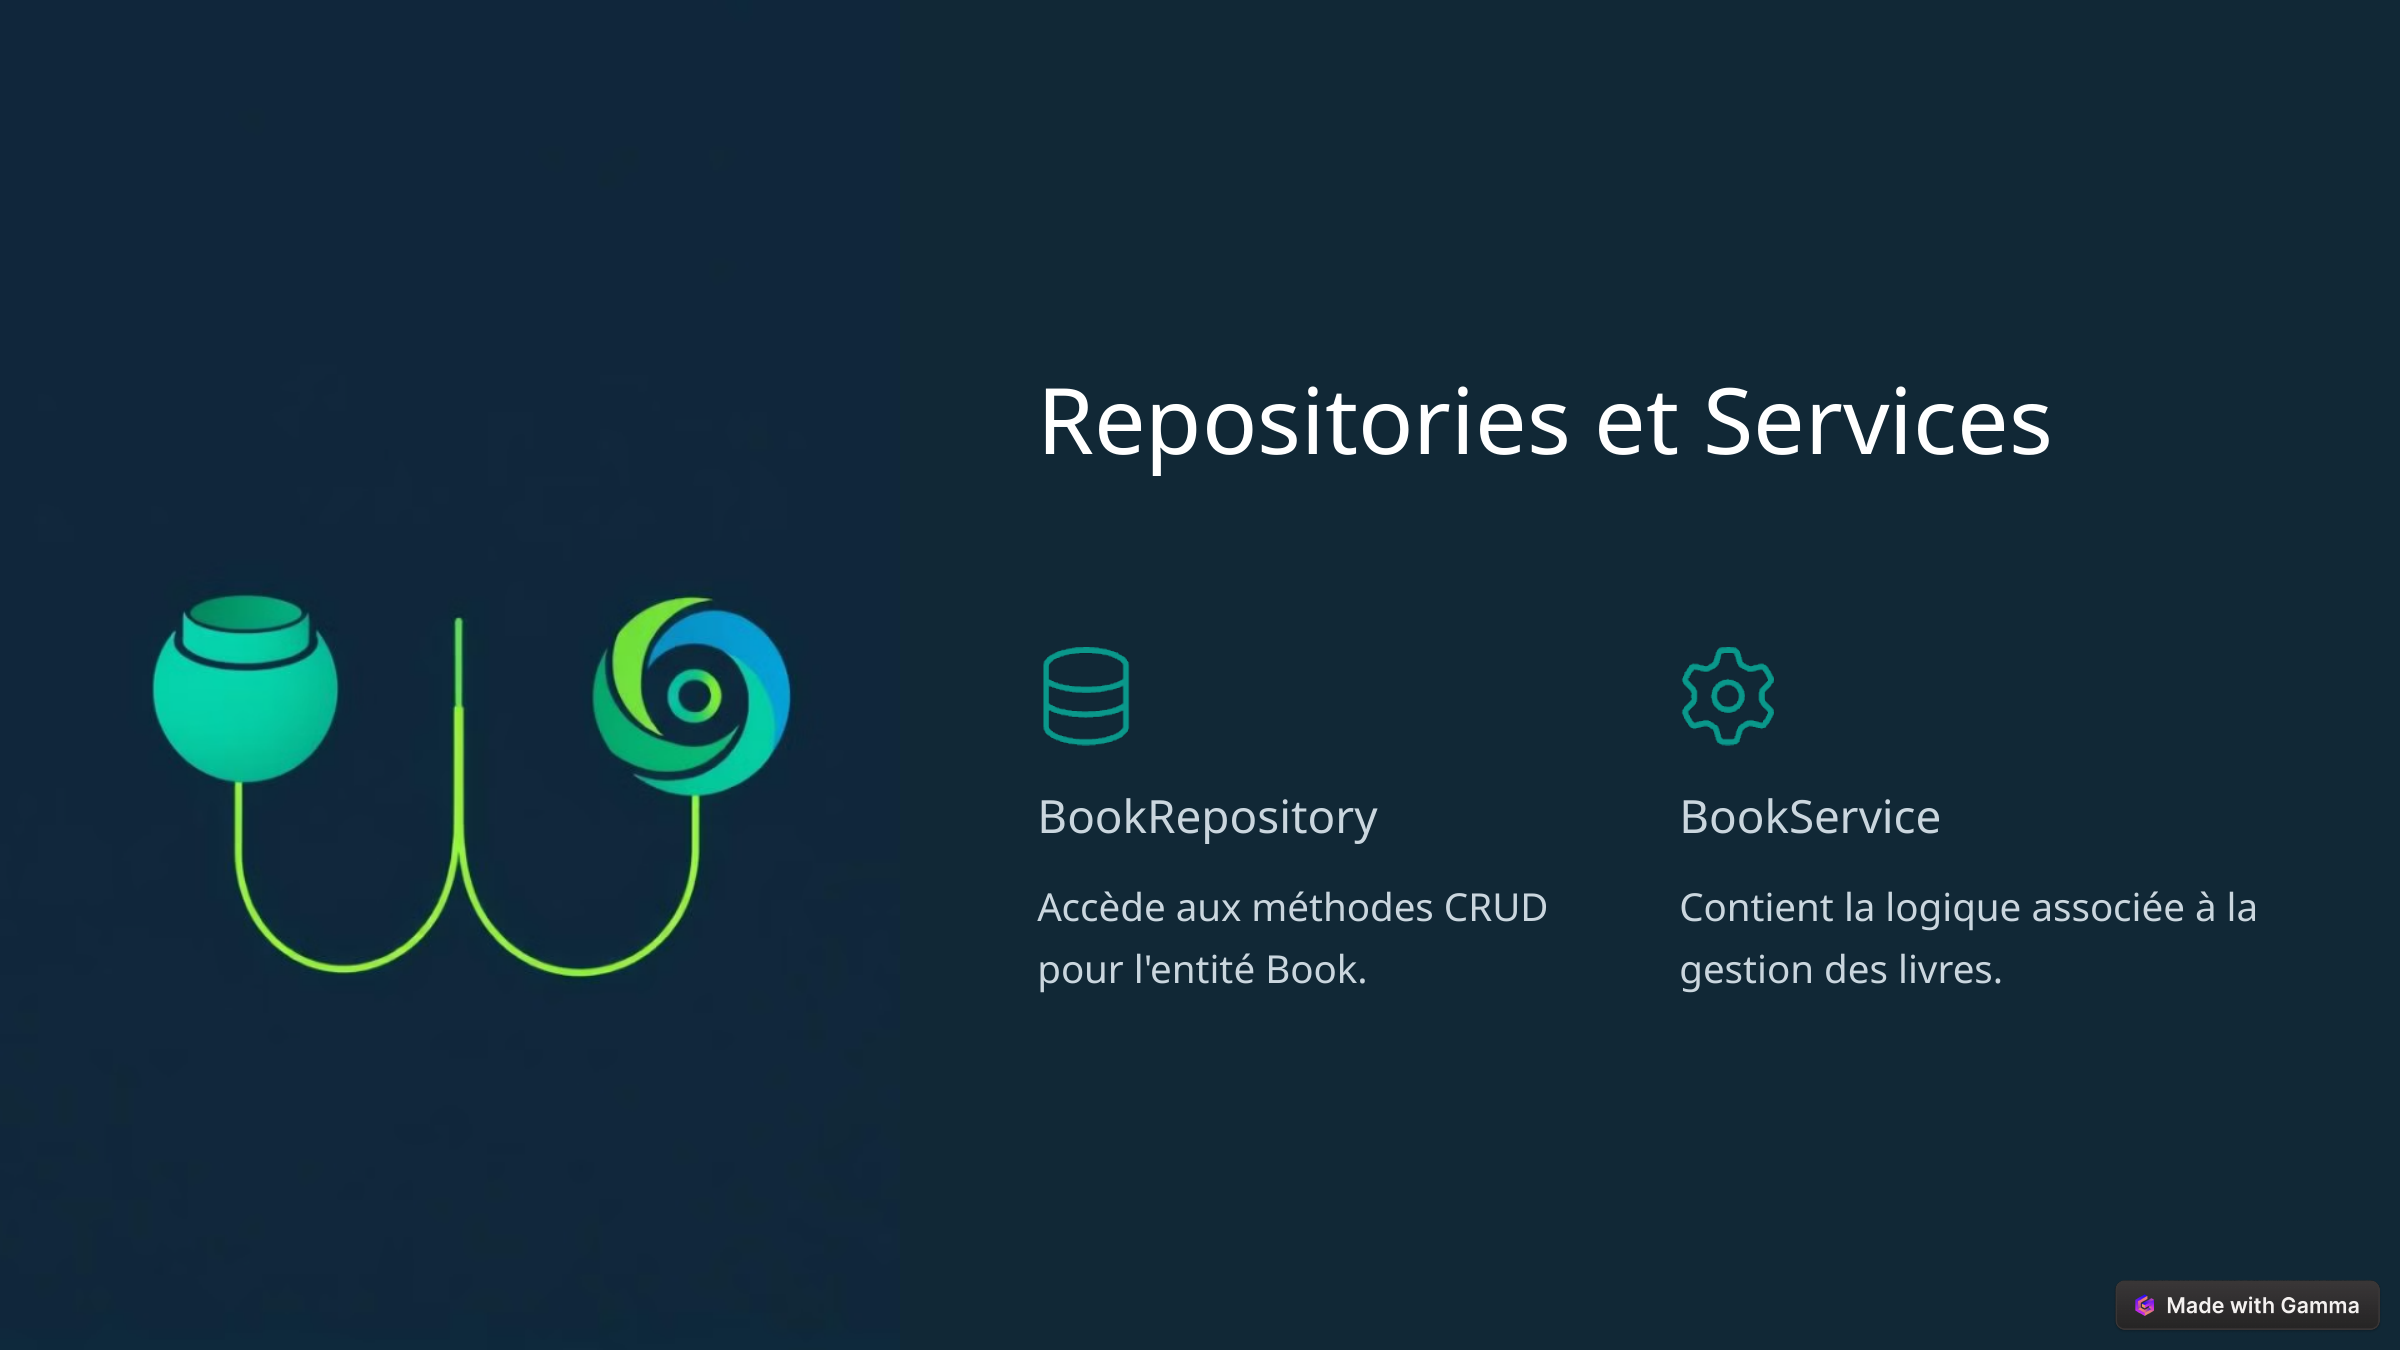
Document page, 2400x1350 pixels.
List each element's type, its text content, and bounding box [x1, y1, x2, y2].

text_box BookRepository [1037, 785, 1500, 843]
text_box Accède aux méthodes CRUD pour l'entité Book. [1037, 866, 1621, 993]
picture [0, 0, 900, 1350]
text_box Repositories et Services [1037, 357, 2263, 589]
text_box Contient la logique associée à la gestion des livres. [1679, 866, 2263, 993]
text_box BookService [1679, 785, 2142, 843]
picture [1679, 647, 1778, 746]
picture [2106, 1271, 2389, 1339]
picture [1037, 647, 1136, 746]
